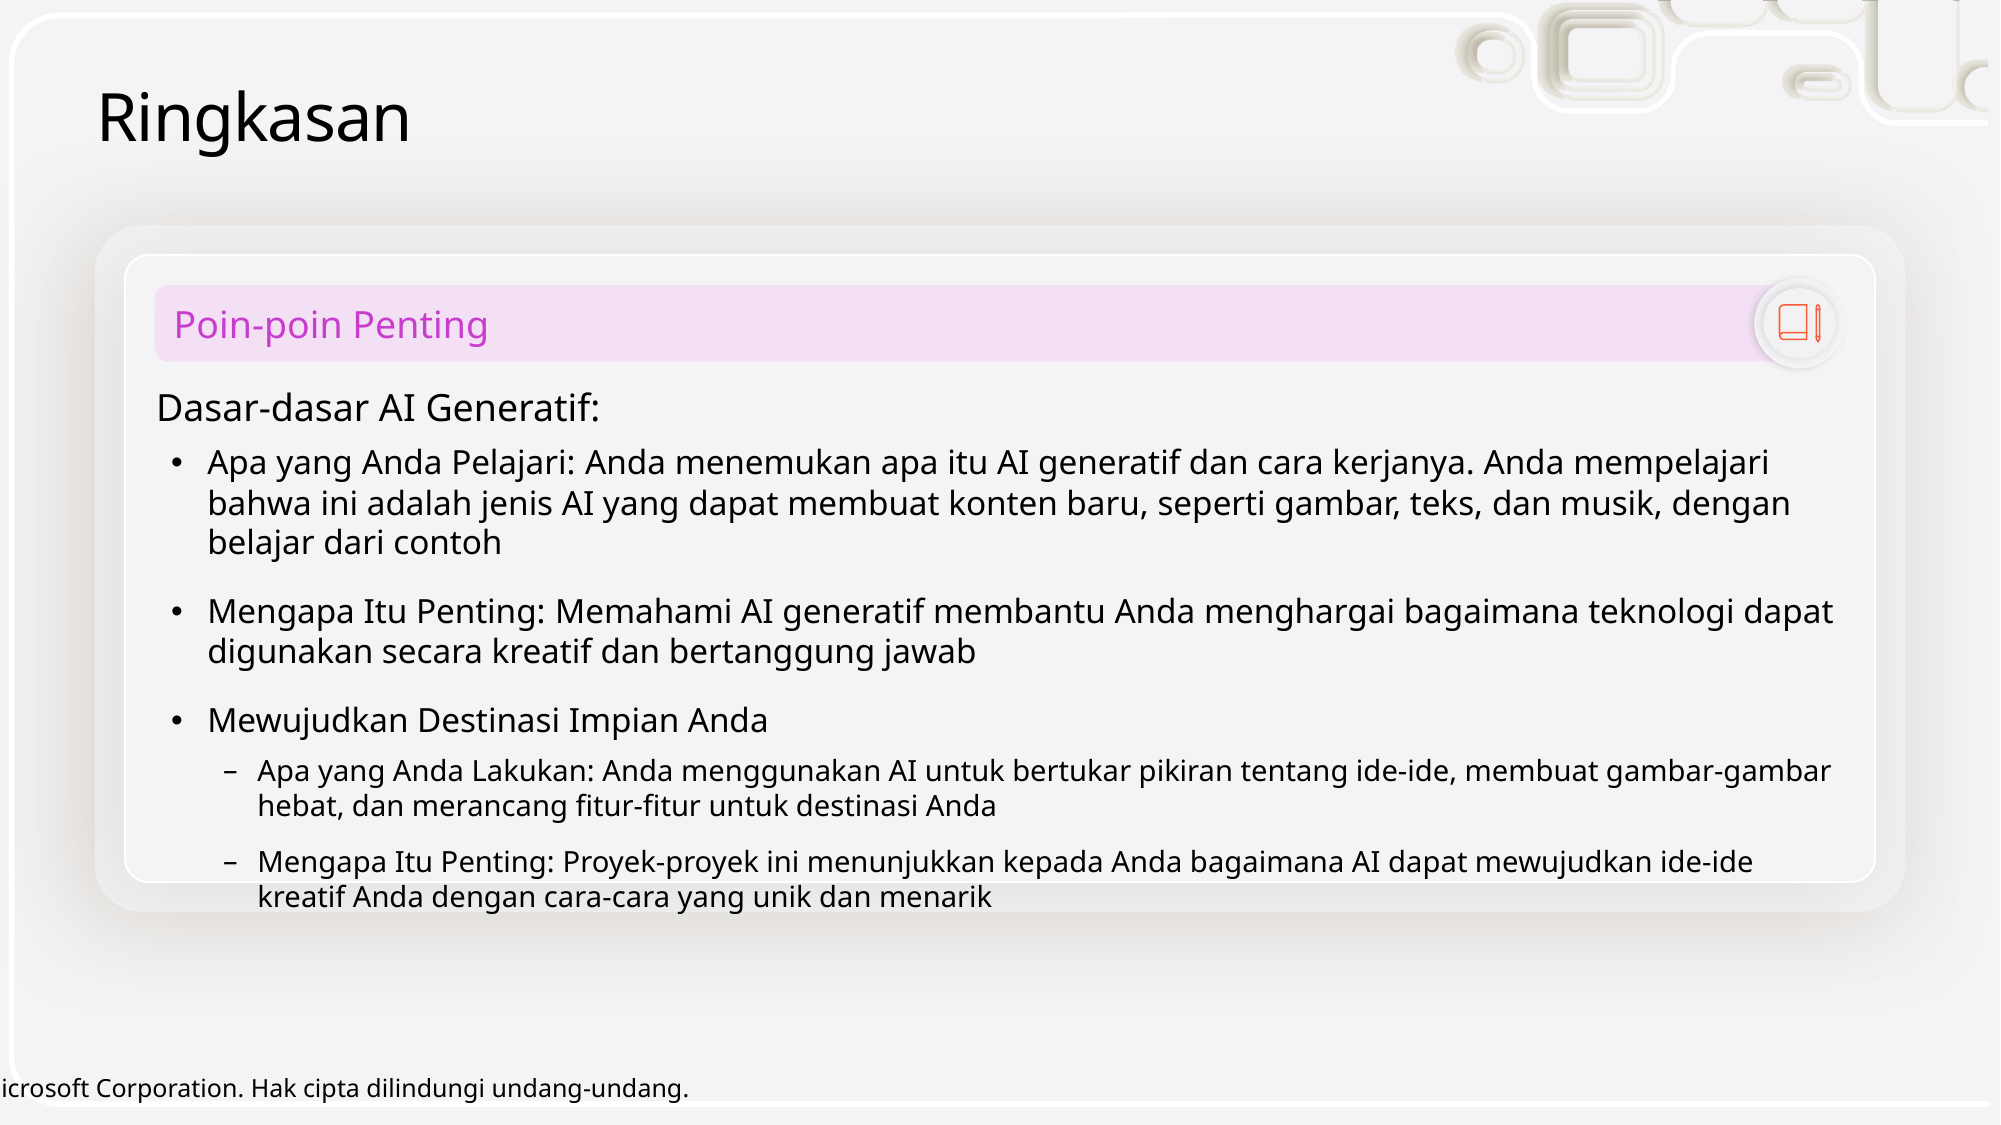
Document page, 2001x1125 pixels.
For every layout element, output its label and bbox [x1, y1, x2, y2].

text_box [1753, 277, 1846, 369]
text_box [11, 0, 1989, 1105]
text_box [0, 1072, 11, 1103]
